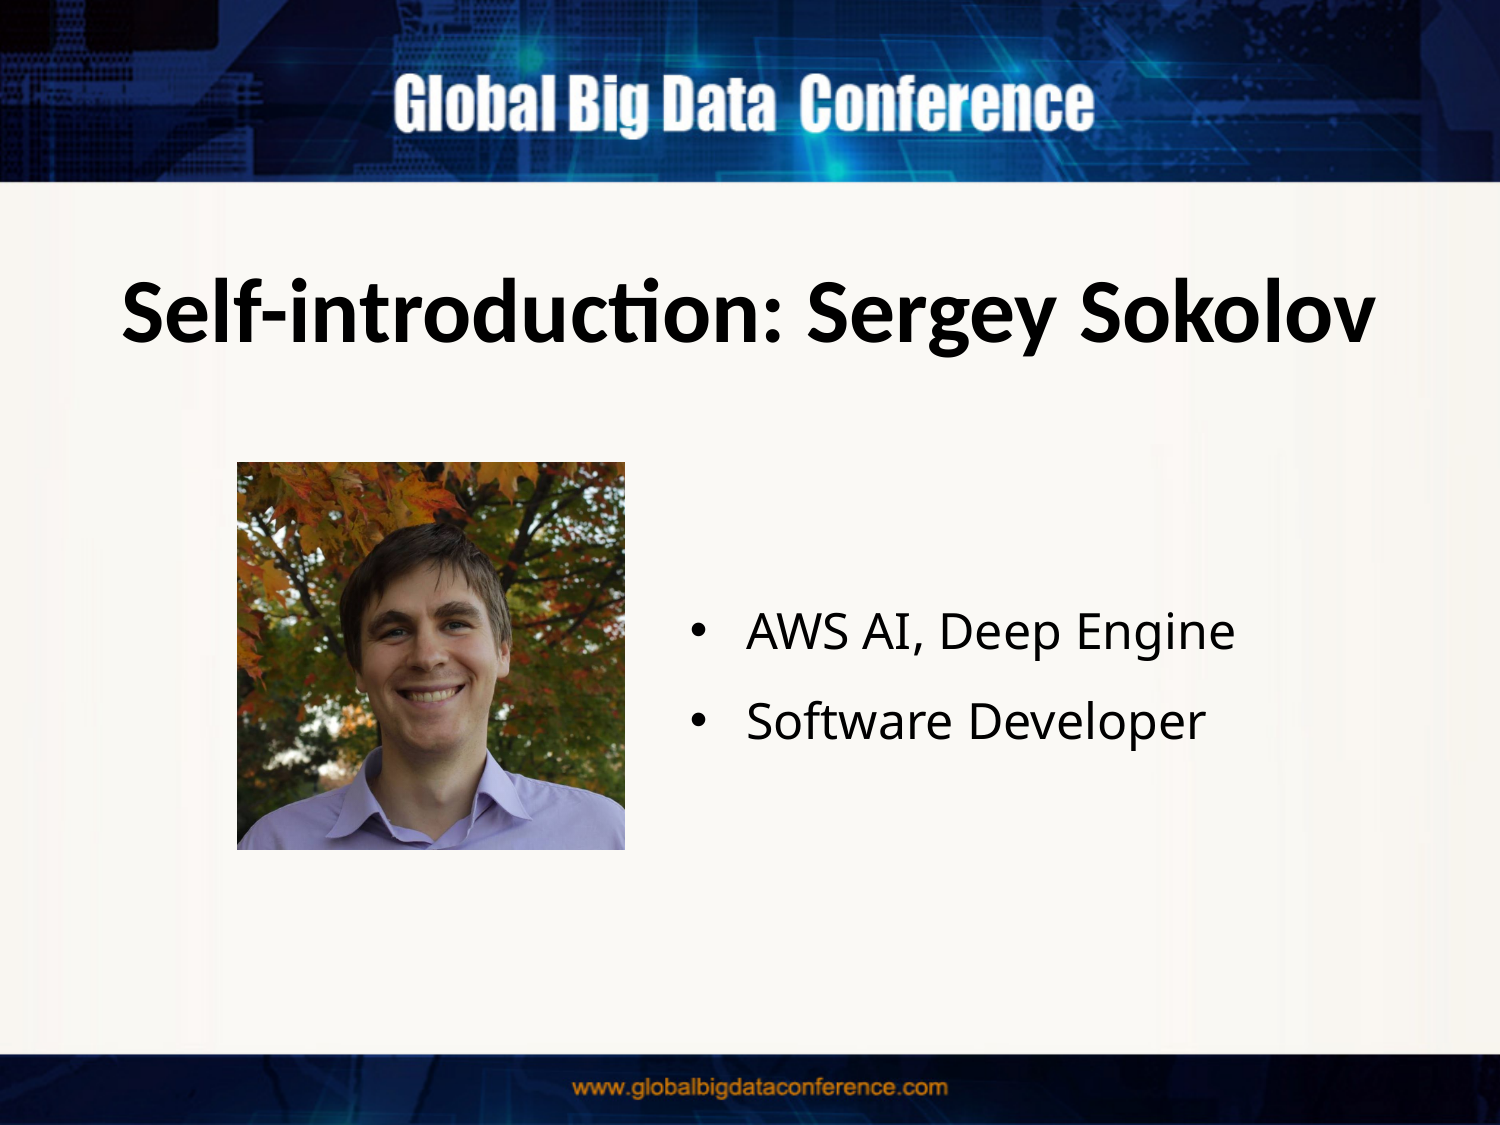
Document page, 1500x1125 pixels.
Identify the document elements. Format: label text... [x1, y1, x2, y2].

text_box AWS AI, Deep Engine Software Developer [675, 562, 1463, 758]
picture [0, 0, 1500, 1125]
title Self-introduction: Sergey Sokolov [75, 212, 1425, 400]
